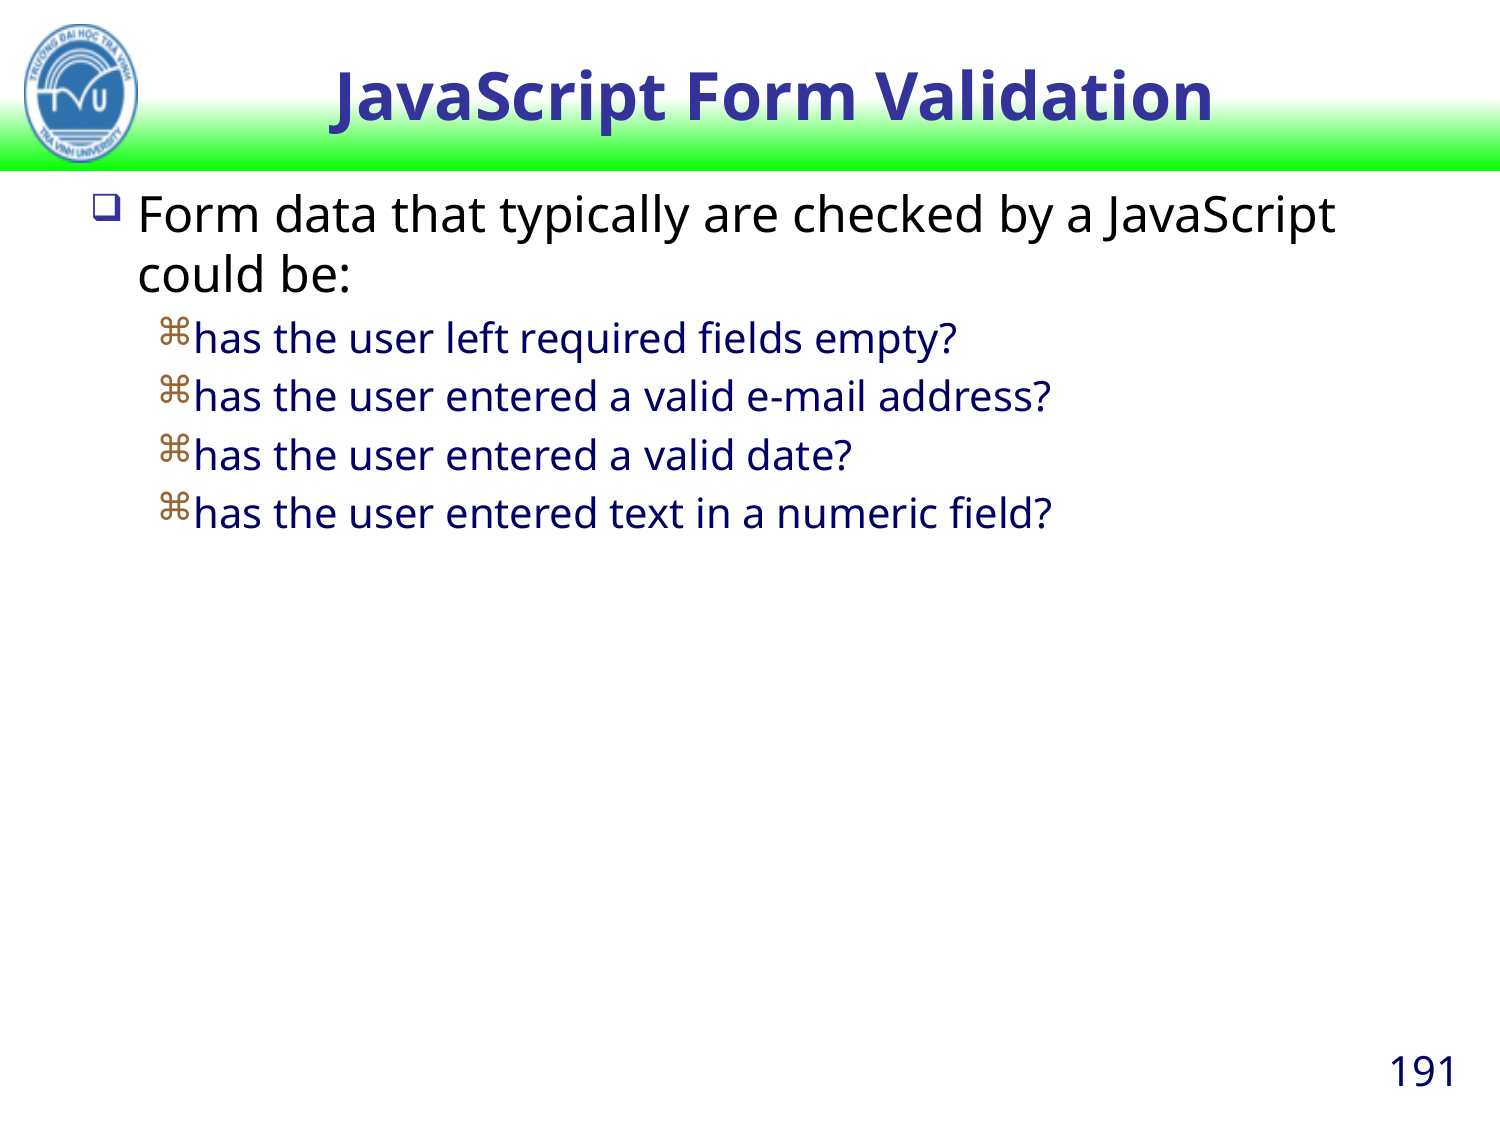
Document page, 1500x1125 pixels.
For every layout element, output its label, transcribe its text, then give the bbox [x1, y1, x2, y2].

list Form data that typically are checked by a JavaScript could be: has the user left required fields empty? has the user entered a valid e-mail address? has the user entered a valid date? has the user entered text in a numeric field? [74, 174, 1476, 1051]
picture [24, 24, 74, 163]
title JavaScript Form Validation [74, 24, 1476, 163]
slide_number 191 [1312, 1037, 1476, 1101]
